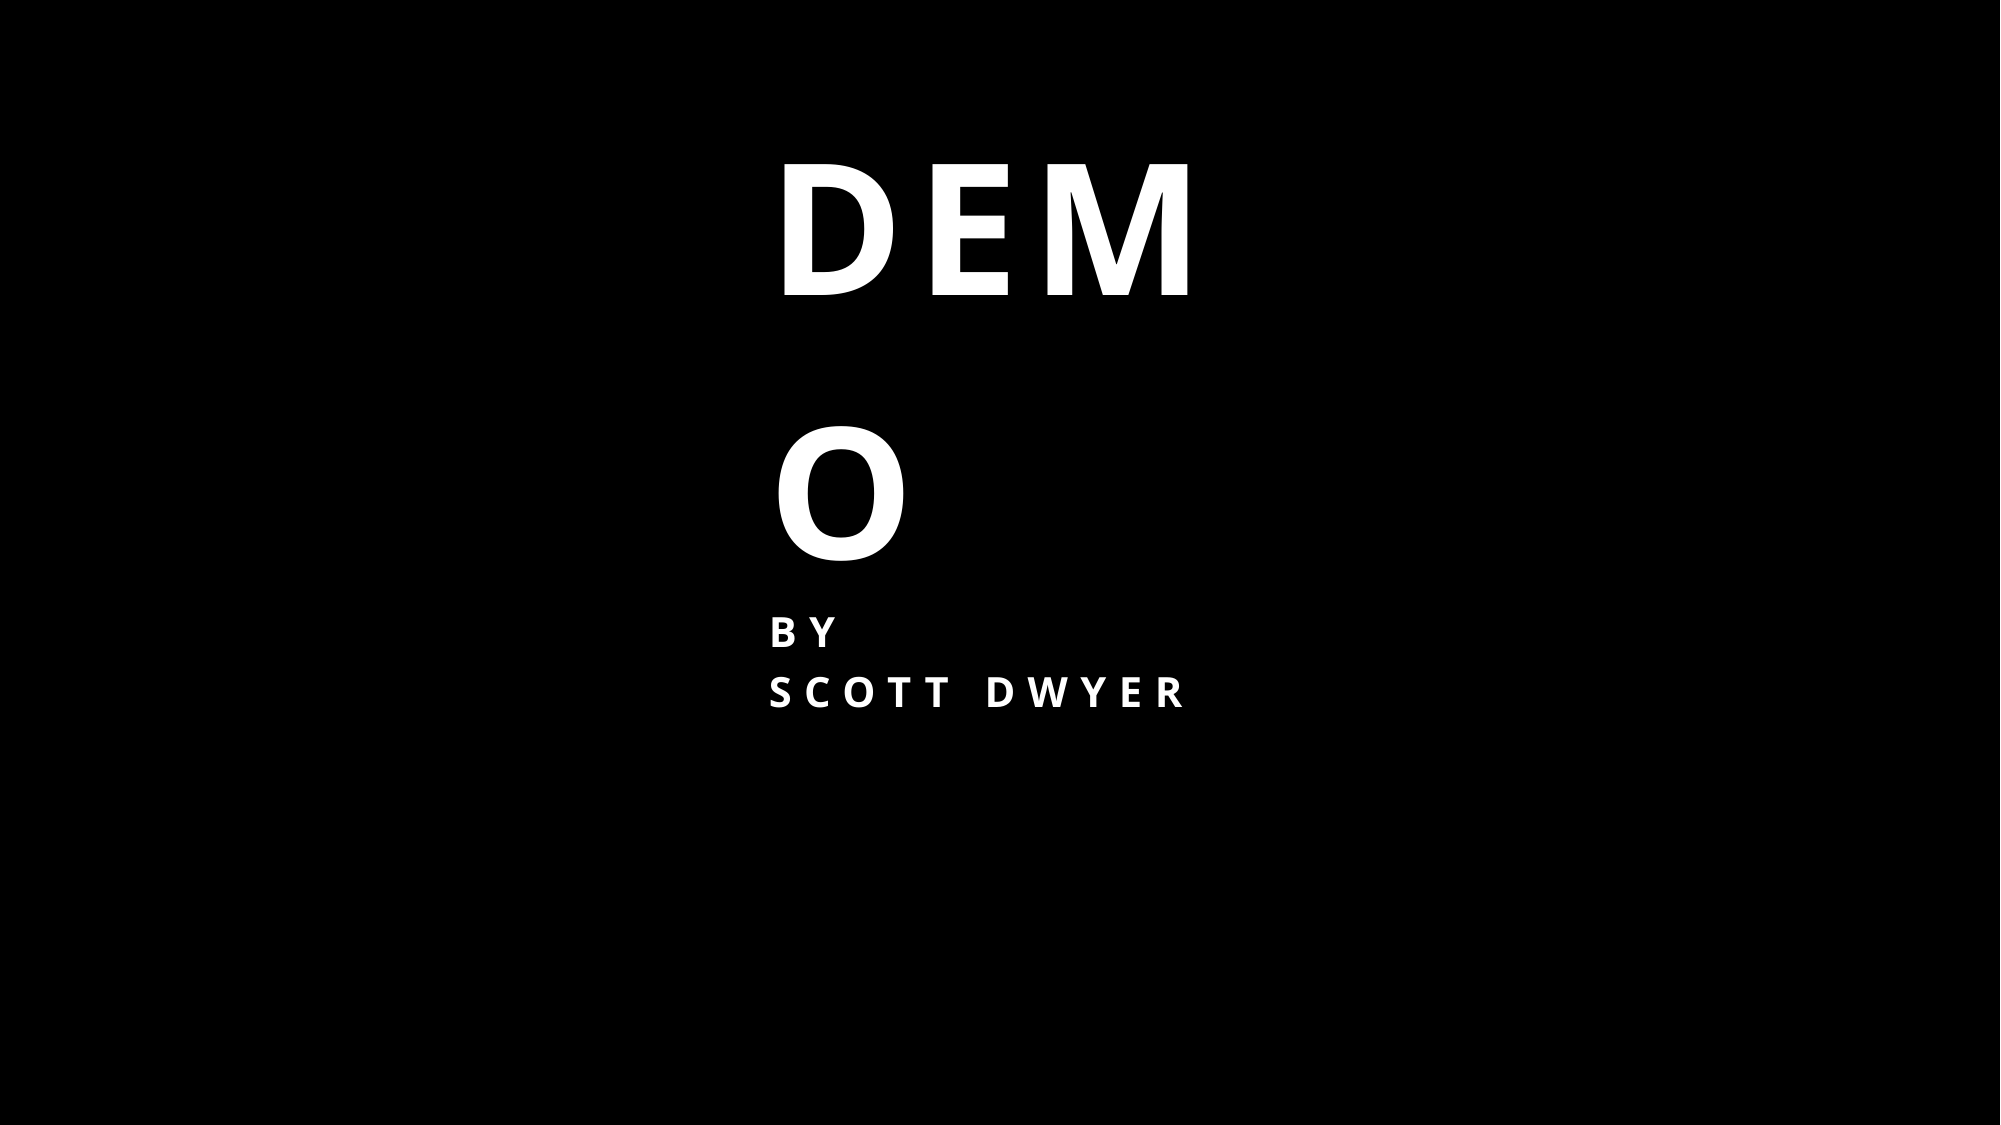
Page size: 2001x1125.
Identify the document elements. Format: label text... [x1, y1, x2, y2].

title DEMo by scott DWYER [753, 401, 1247, 724]
